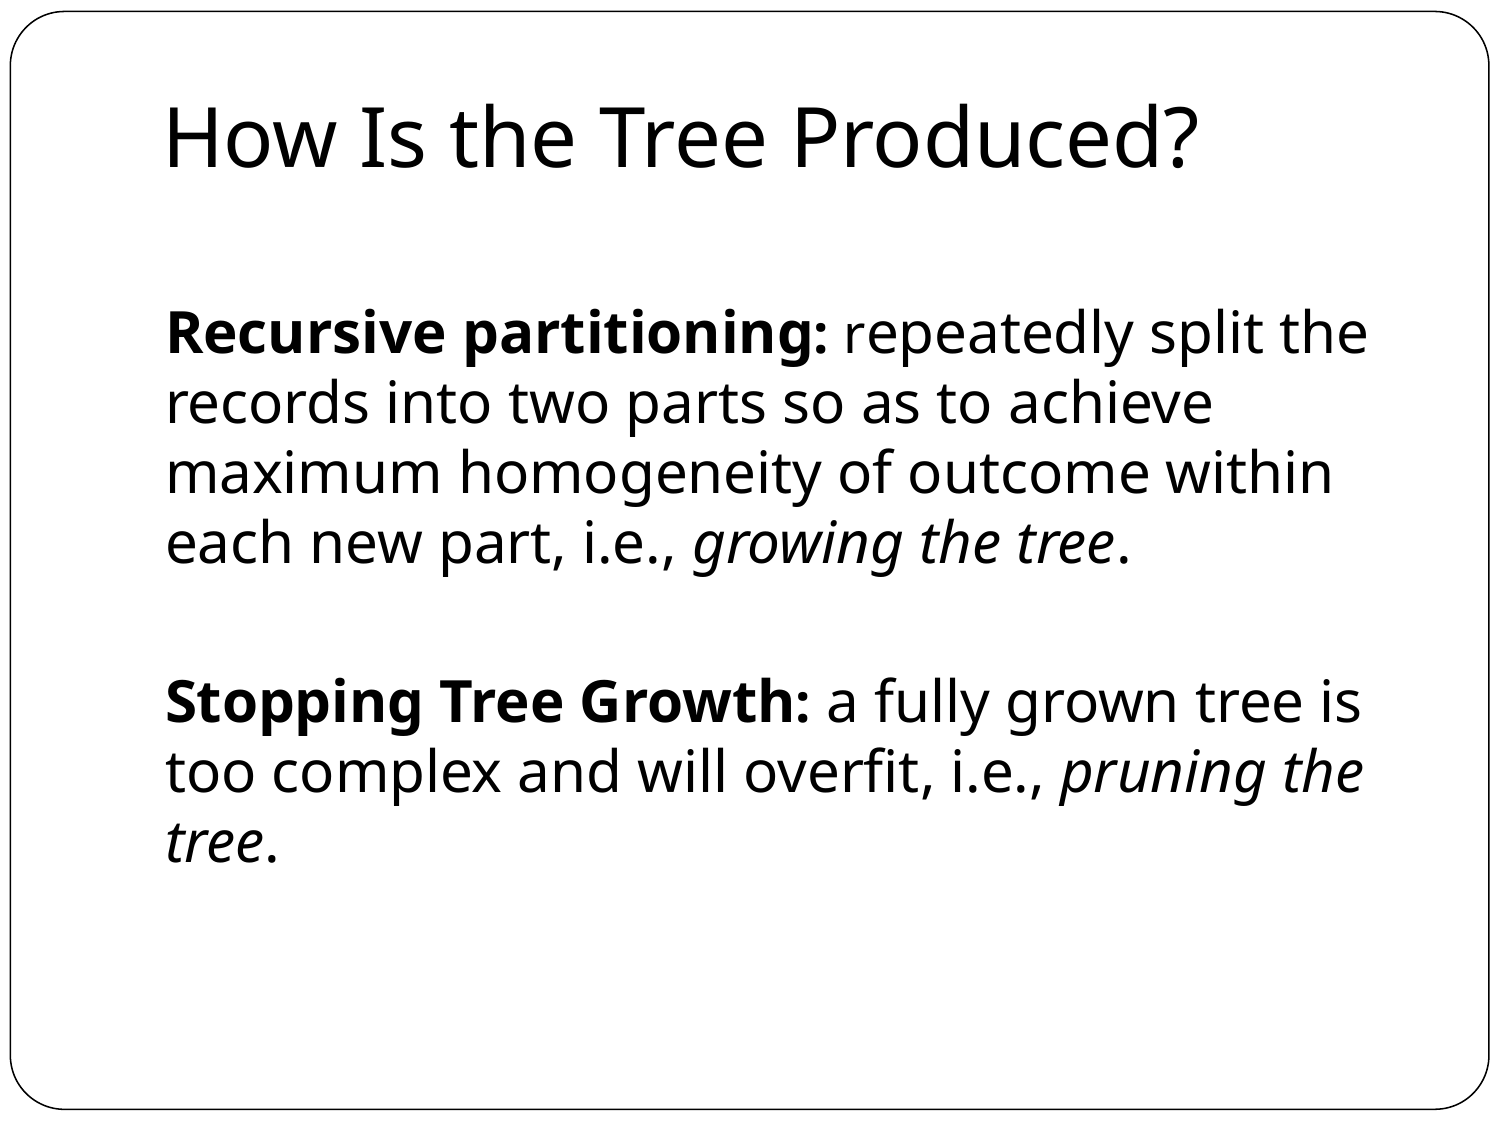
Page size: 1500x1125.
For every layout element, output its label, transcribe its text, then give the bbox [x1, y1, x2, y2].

title How Is the Tree Produced? [147, 11, 1423, 200]
list Recursive partitioning: repeatedly split the records into two parts so as to achieve maximum homogeneity of outcome within each new part, i.e., growing the tree. Stopping Tree Growth: a fully grown tree is too complex and will overfit, i.e., pruning the tree. [150, 287, 1425, 988]
